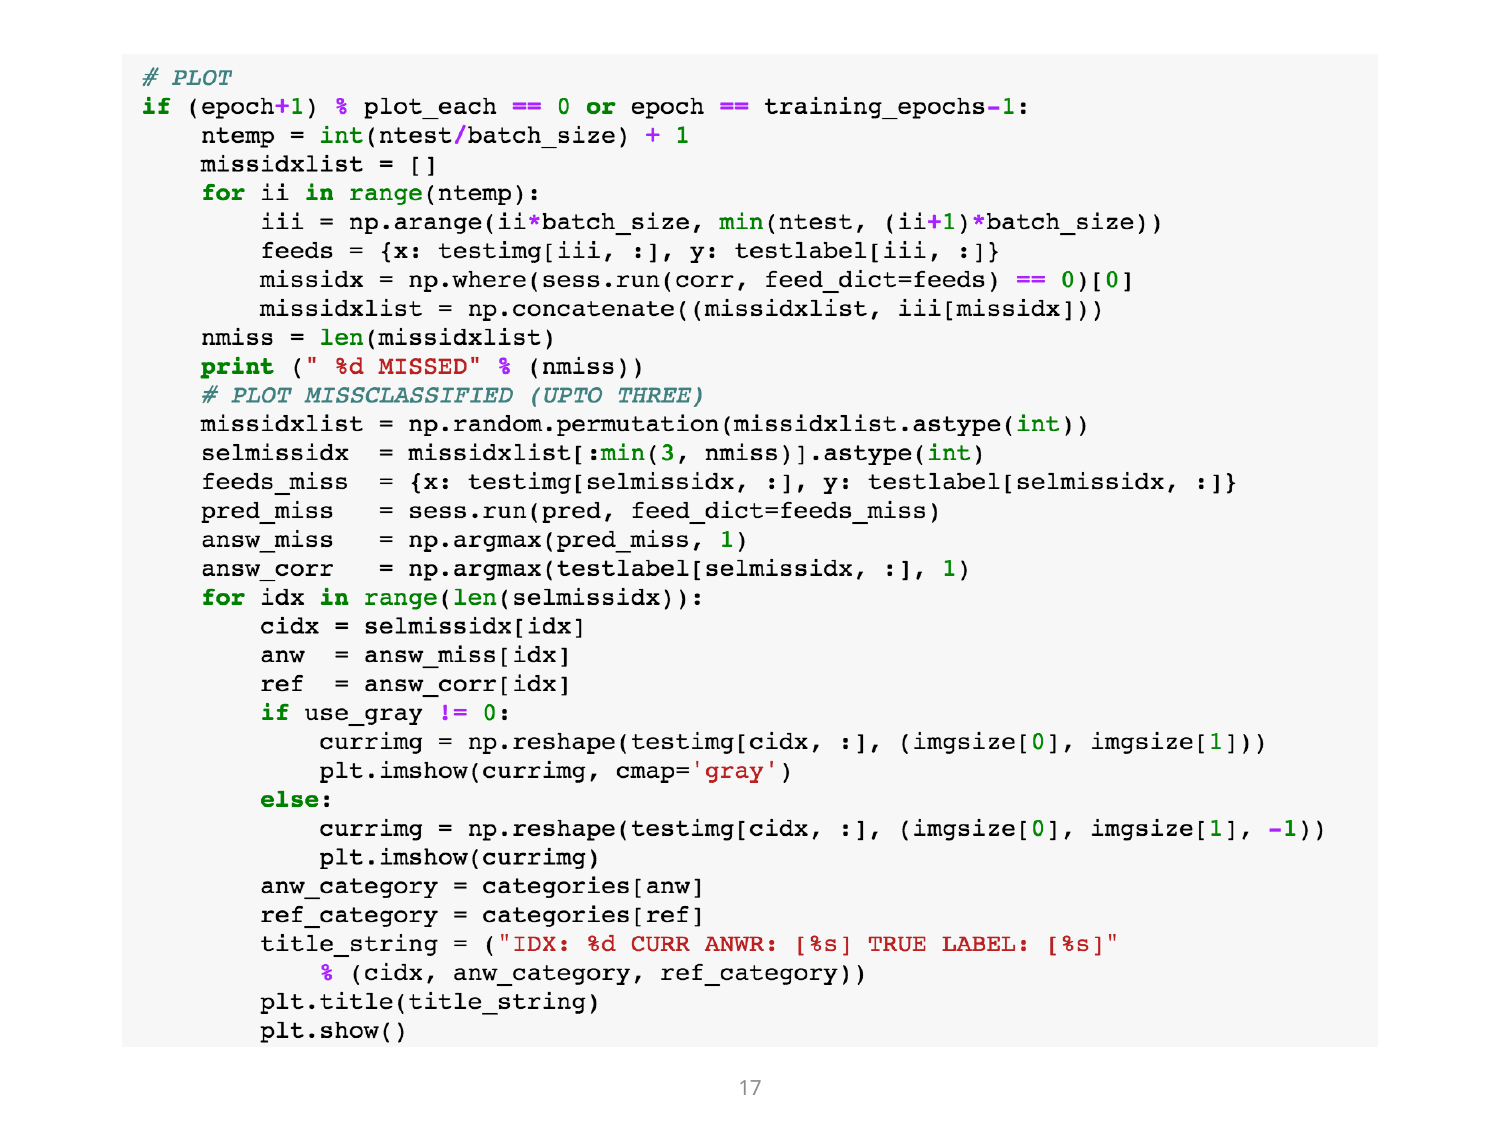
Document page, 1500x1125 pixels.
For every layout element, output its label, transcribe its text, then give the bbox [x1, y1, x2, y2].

slide_number 17 [575, 1058, 925, 1119]
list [122, 54, 1378, 1048]
